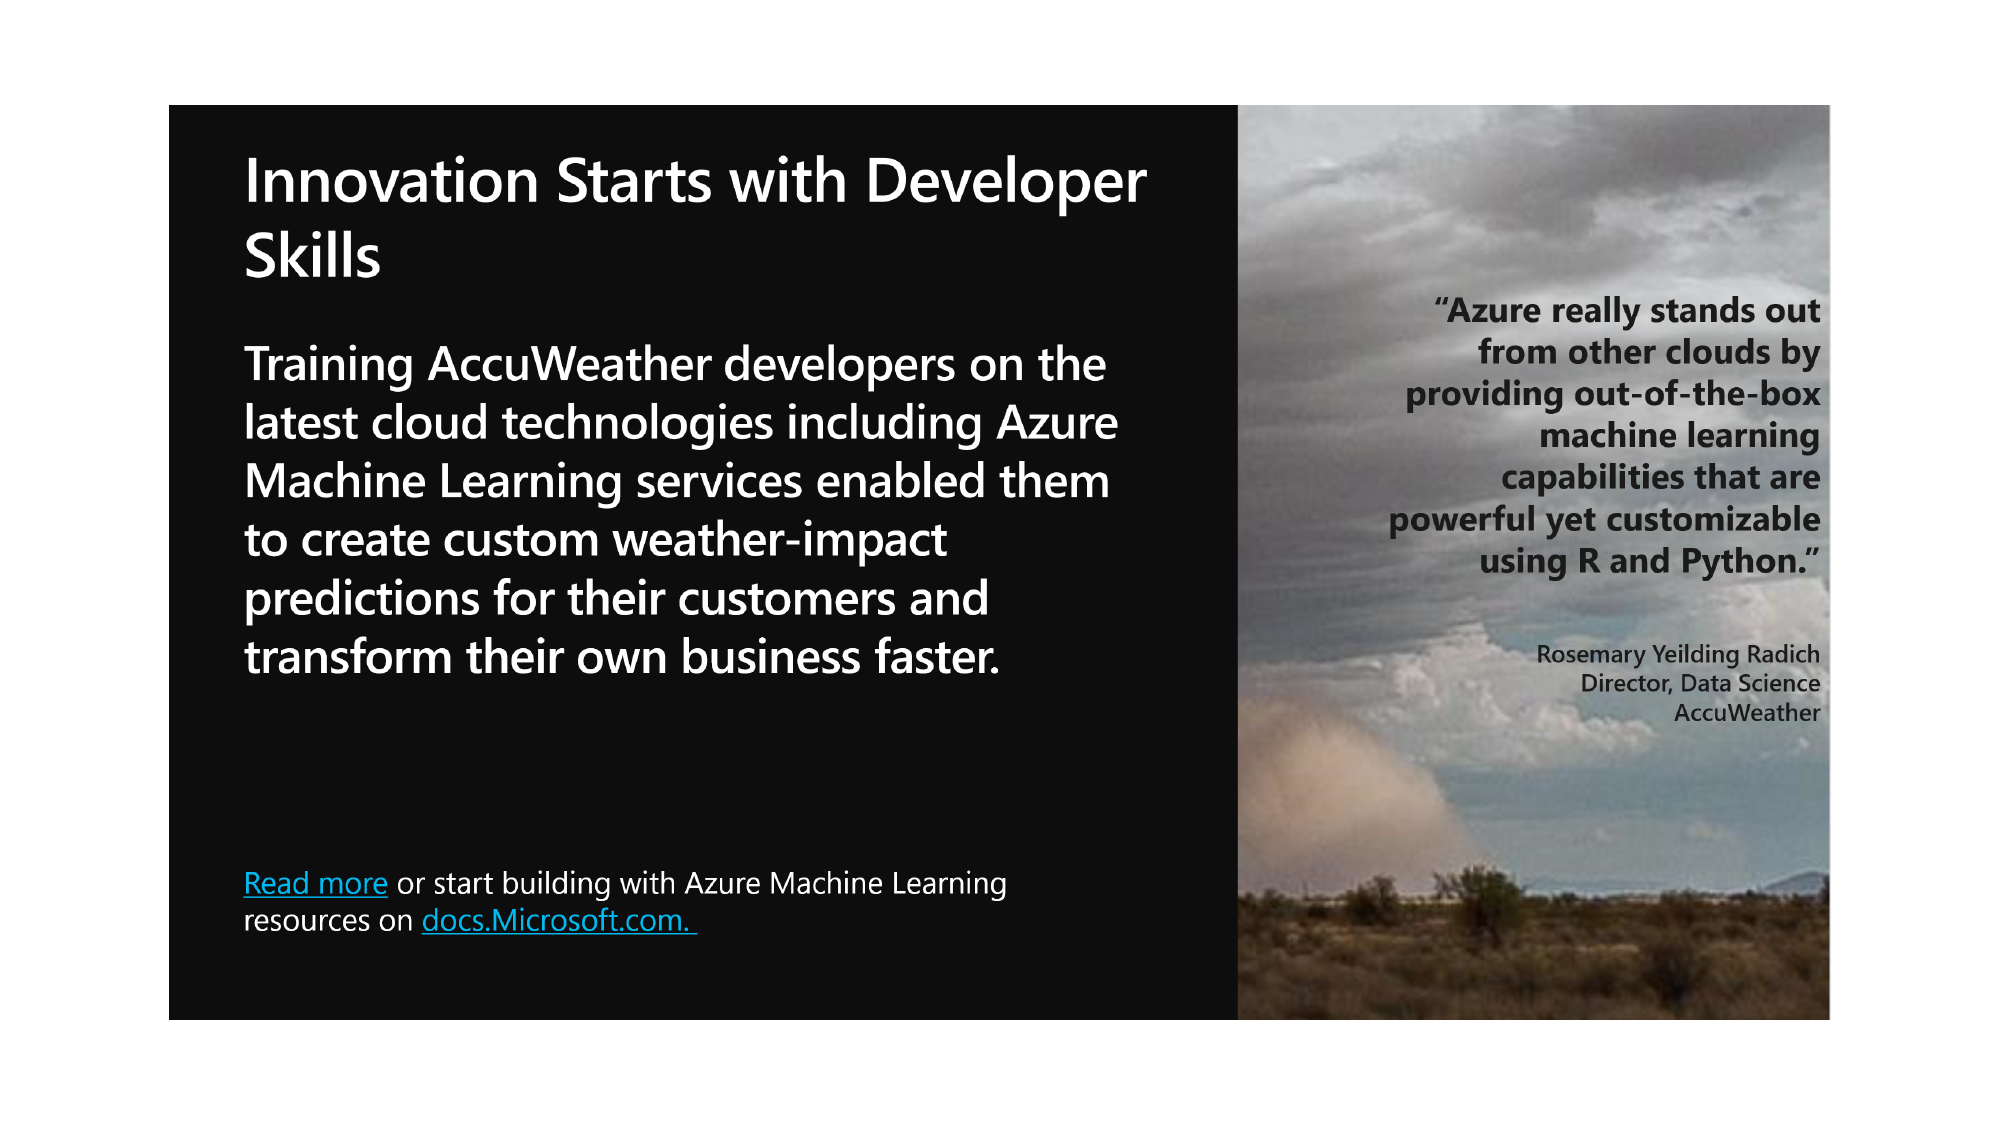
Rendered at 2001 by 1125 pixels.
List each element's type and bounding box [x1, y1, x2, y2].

list [169, 105, 1831, 1020]
